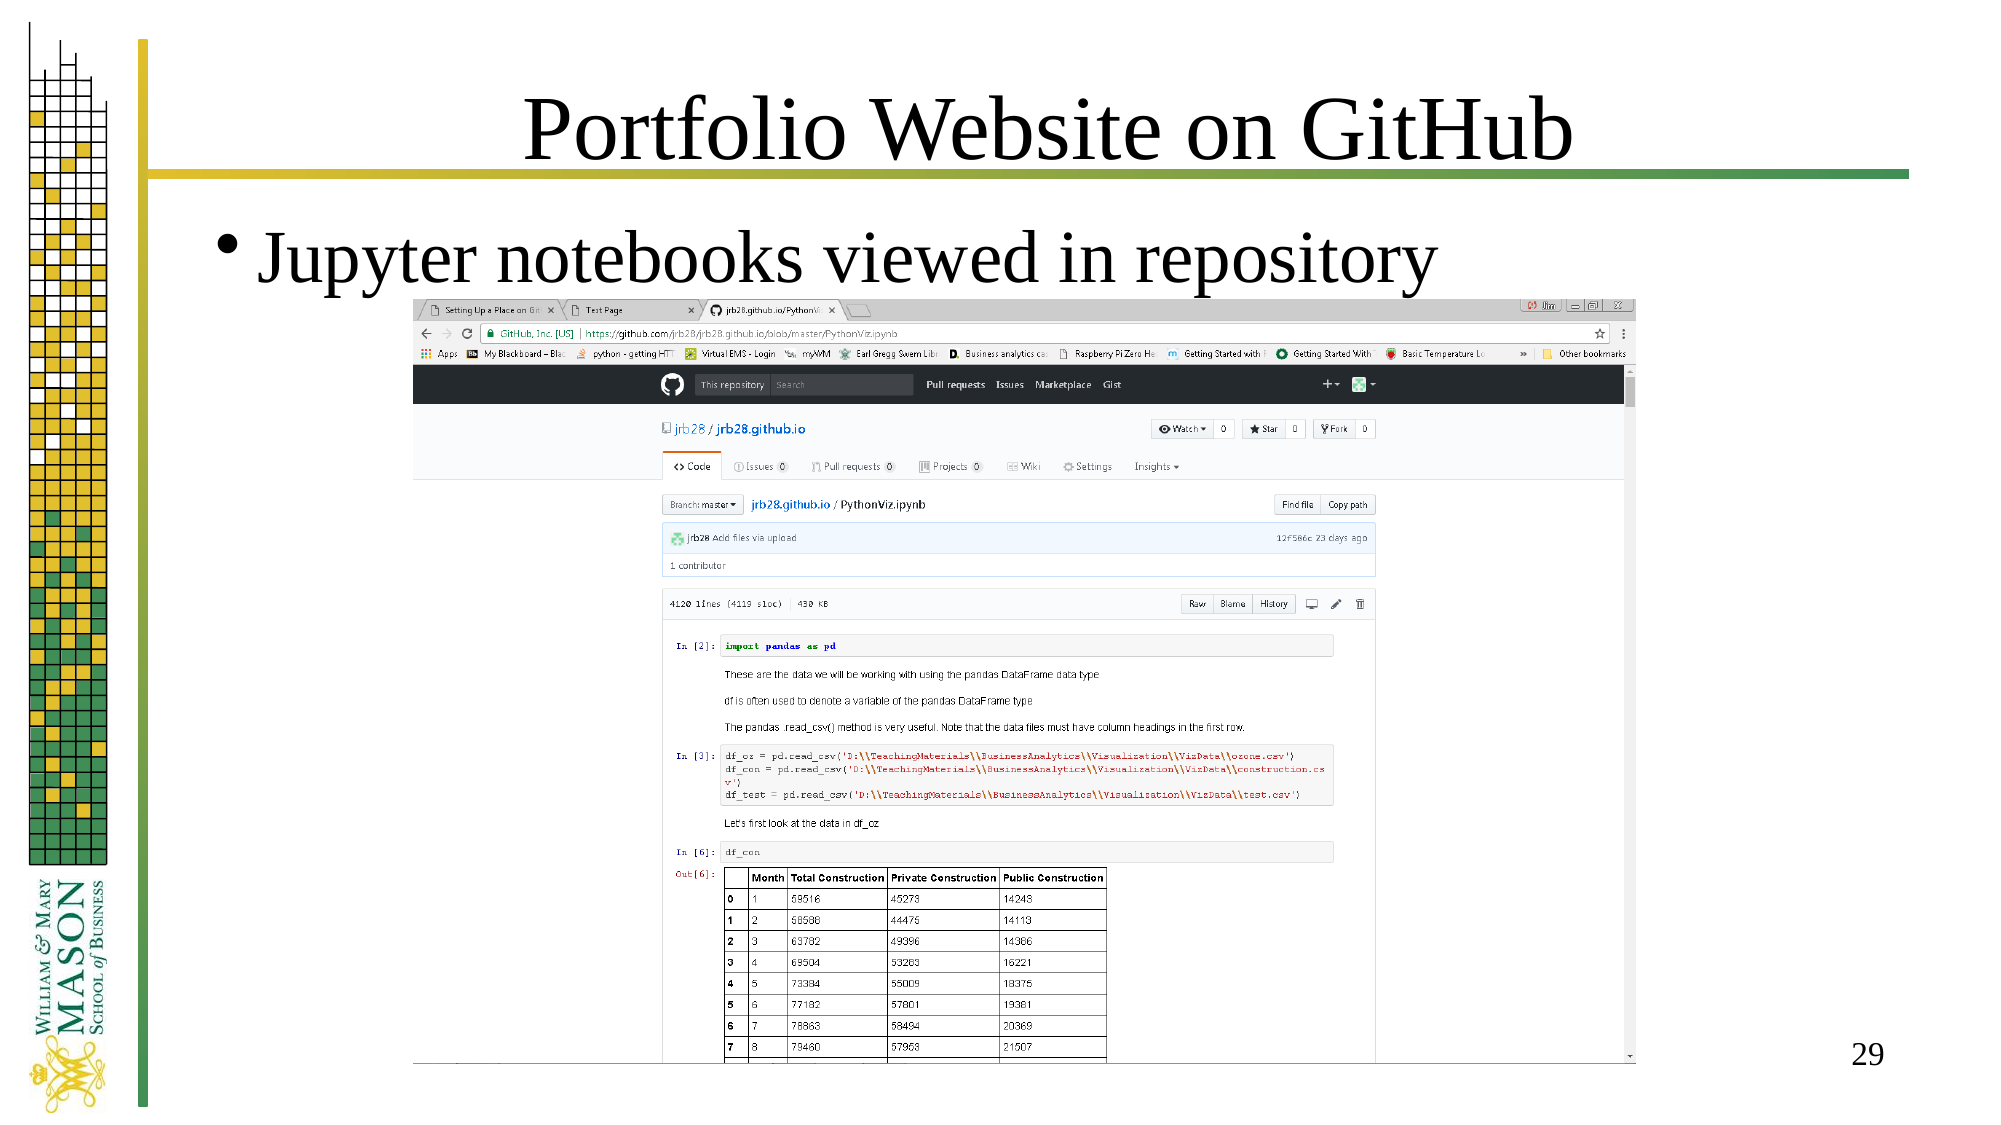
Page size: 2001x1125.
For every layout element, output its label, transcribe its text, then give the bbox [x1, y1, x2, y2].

list Jupyter notebooks viewed in repository [200, 200, 1900, 1005]
title Portfolio Website on GitHub [200, 45, 1900, 200]
picture [413, 299, 1636, 1064]
slide_number 29 [1398, 1024, 1901, 1103]
picture [29, 879, 107, 1113]
